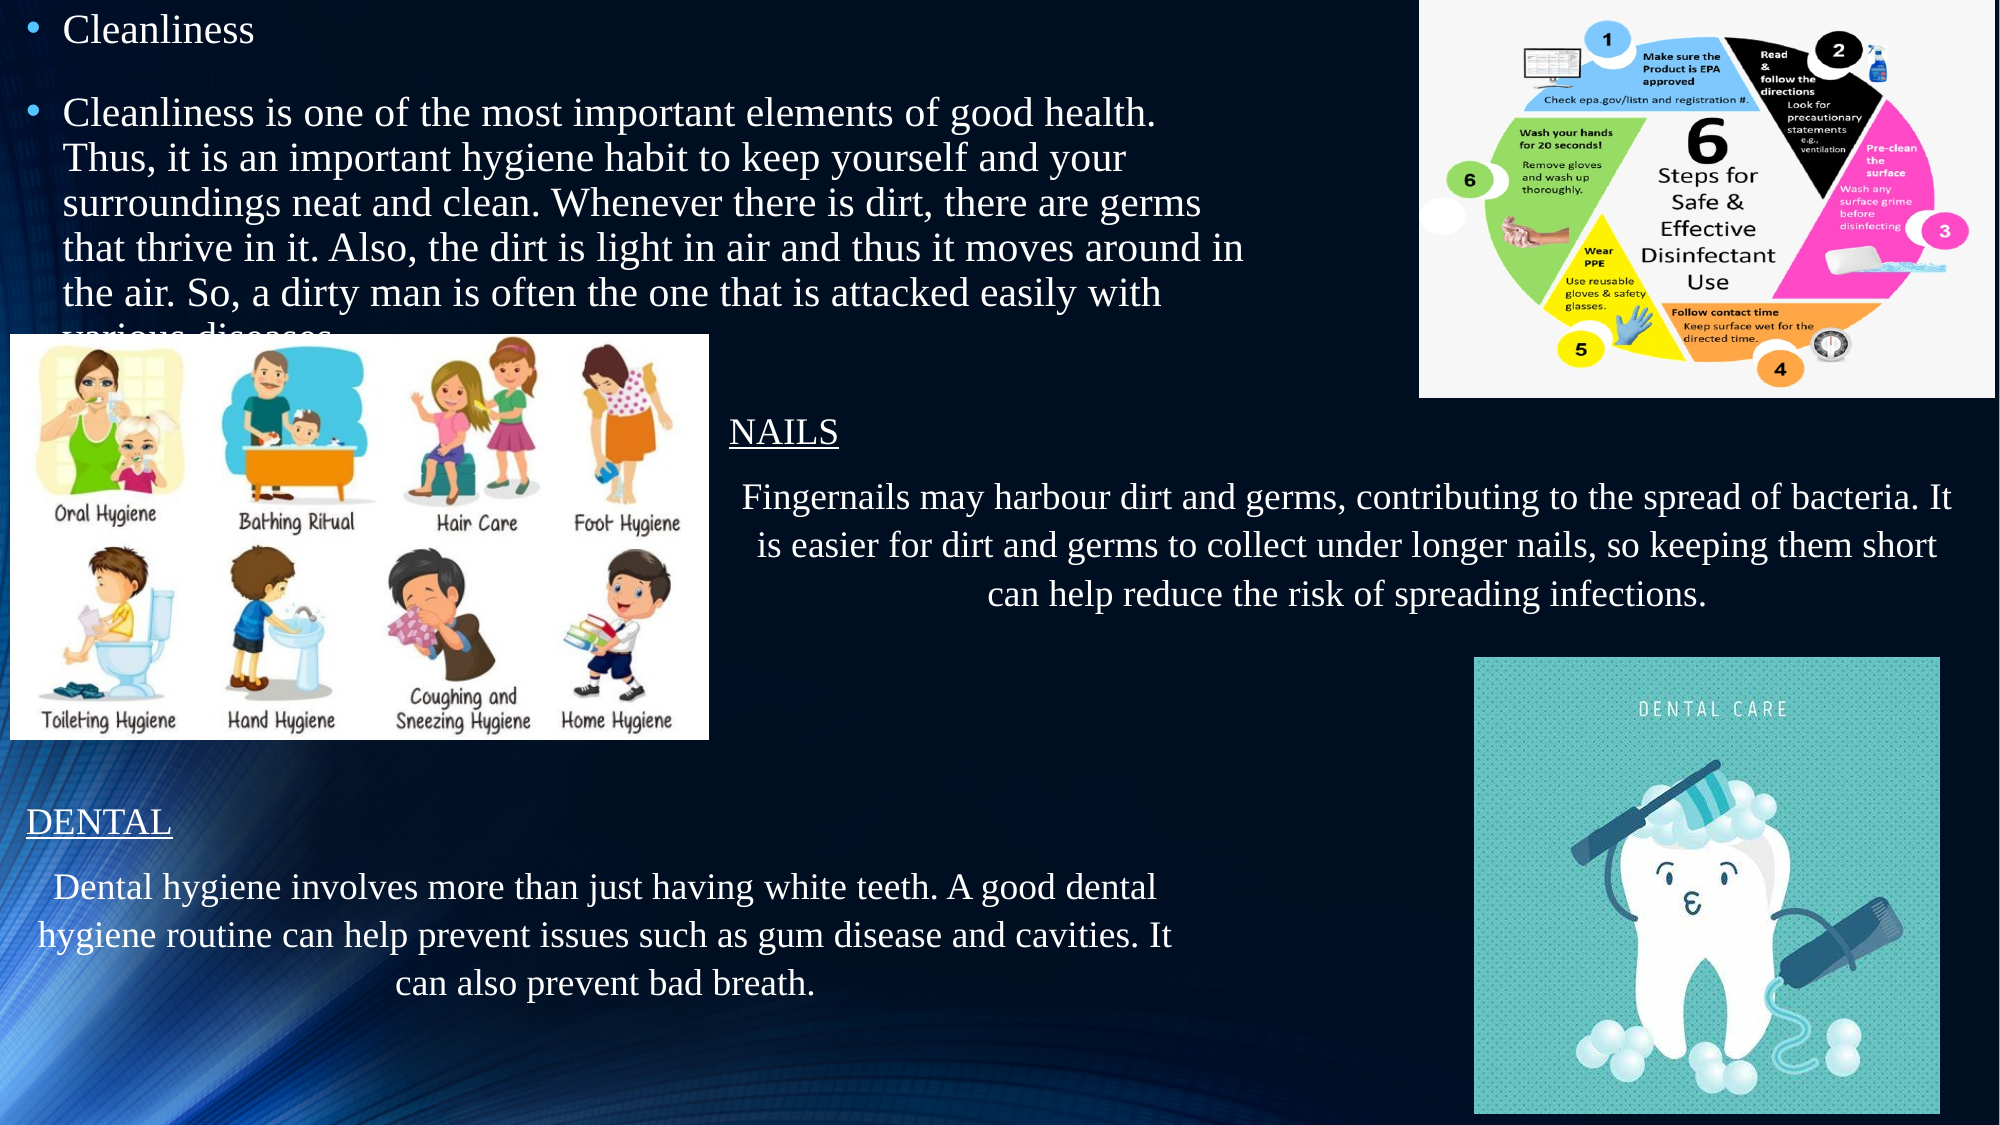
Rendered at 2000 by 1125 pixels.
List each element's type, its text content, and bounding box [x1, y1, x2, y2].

list Cleanliness Cleanliness is one of the most important elements of good health. Thus, it is an important hygiene habit to keep yourself and your surroundings neat and clean. Whenever there is dirt, there are germs that thrive in it. Also, the dirt is light in air and thus it moves around in the air. So, a dirty man is often the one that is attacked easily with various diseases. [10, 0, 1272, 716]
text_box DENTAL Dental hygiene involves more than just having white teeth. A good dental hygiene routine can help prevent issues such as gum disease and cavities. It can also prevent bad breath. [10, 786, 1201, 1011]
picture [0, 0, 2000, 1125]
text_box NAILS Fingernails may harbour dirt and germs, contributing to the spread of bacteria. It is easier for dirt and germs to collect under longer nails, so keeping them short can help reduce the risk of spreading infections. [714, 397, 1982, 621]
